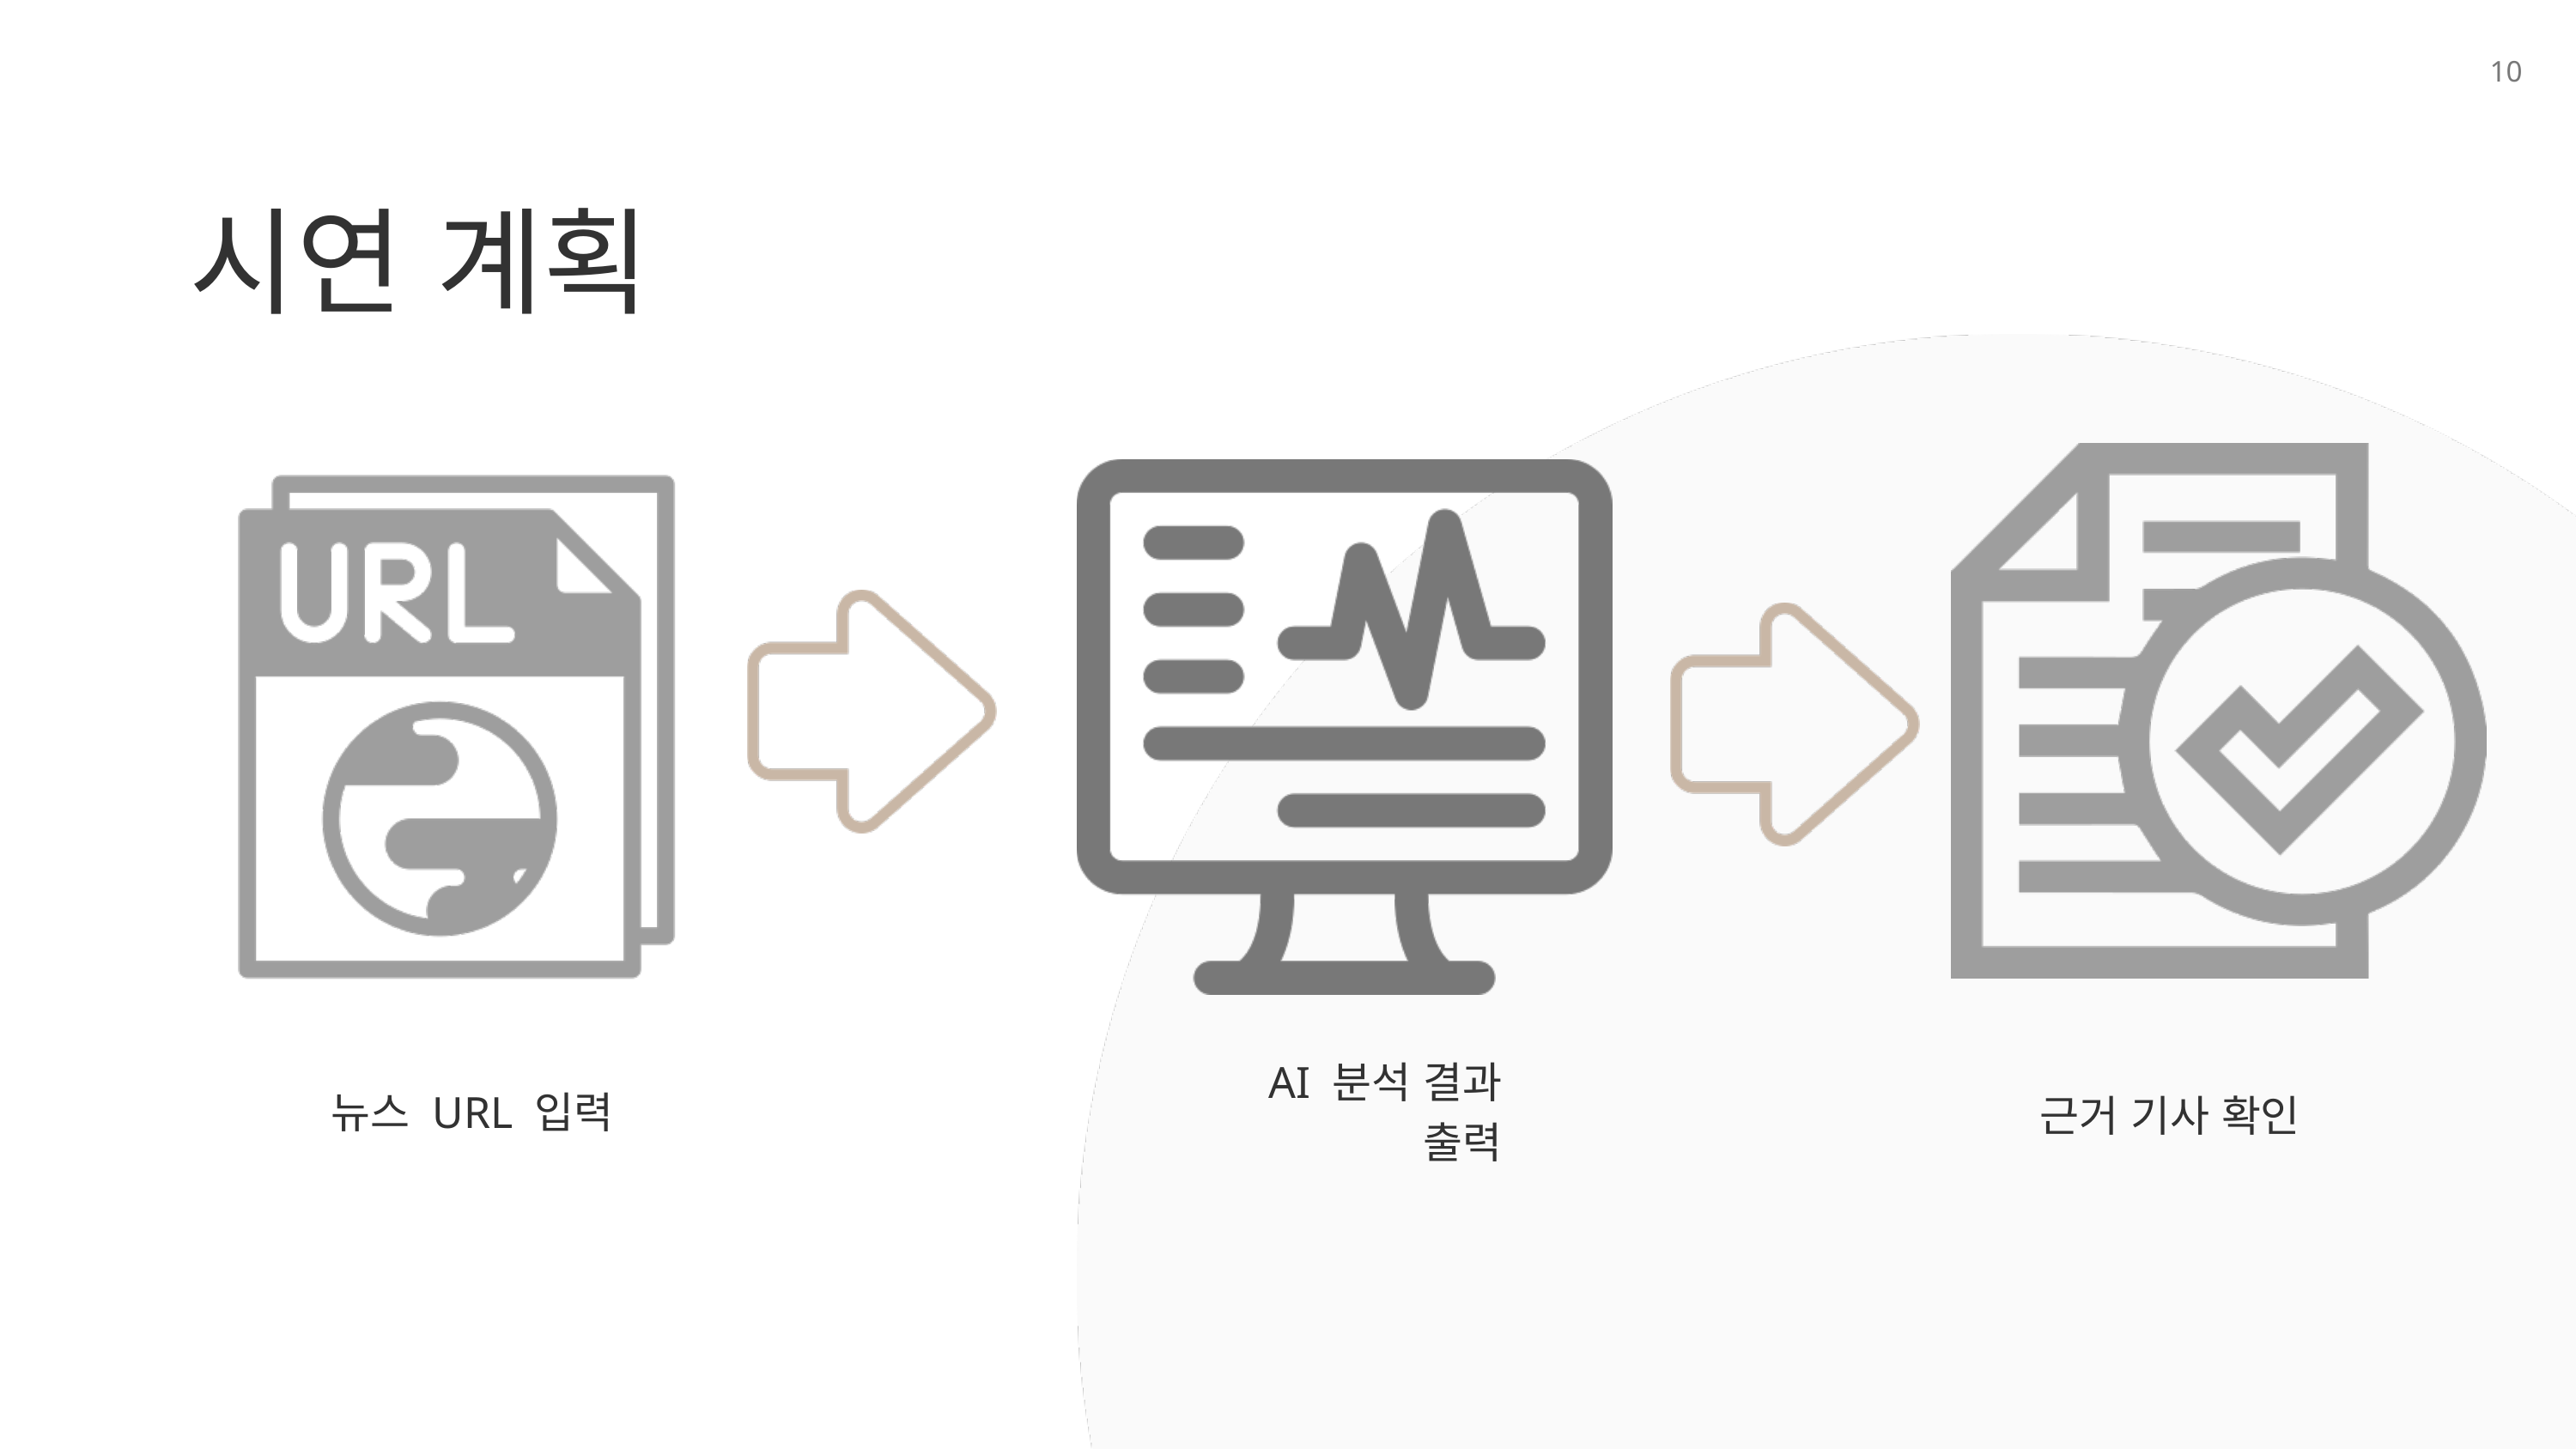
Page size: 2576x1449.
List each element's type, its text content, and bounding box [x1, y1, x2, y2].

text_box 시연 계획 [189, 184, 818, 348]
picture [1076, 334, 2576, 1449]
text_box 10 [2445, 52, 2523, 94]
picture [747, 590, 997, 834]
picture [189, 459, 725, 995]
text_box 뉴스 URL 입력 [289, 1076, 614, 1137]
